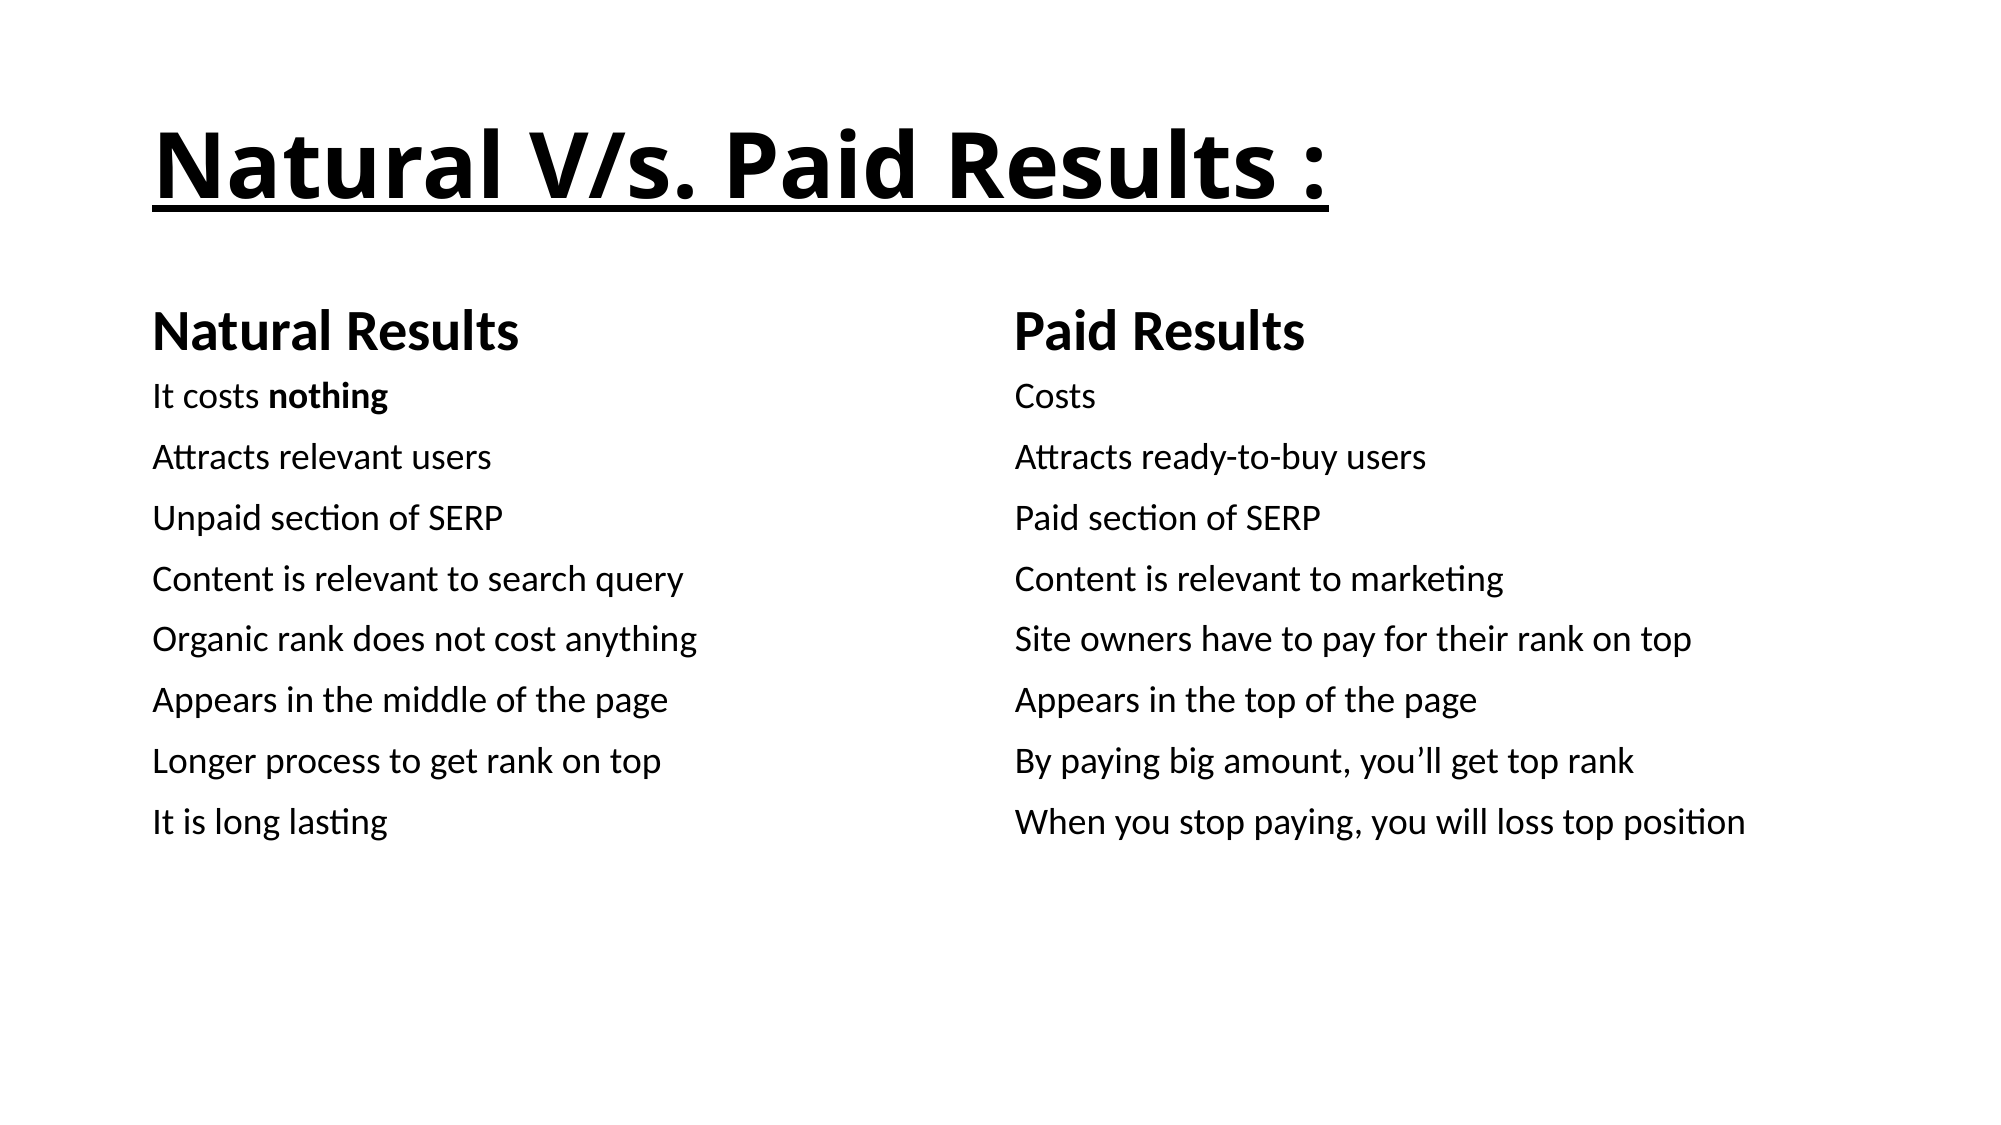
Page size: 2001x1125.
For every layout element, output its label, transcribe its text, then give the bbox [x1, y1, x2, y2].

table_cell Longer process to get rank on top [137, 738, 1000, 799]
table_header Paid Results [1000, 299, 1862, 373]
table_cell Paid section of SERP [1000, 494, 1862, 555]
table_cell By paying big amount, you’ll get top rank [1000, 738, 1862, 799]
table_cell When you stop paying, you will loss top position [1000, 799, 1862, 859]
table_cell Unpaid section of SERP [137, 494, 1000, 555]
table_cell Site owners have to pay for their rank on top [1000, 616, 1862, 677]
title Natural V/s. Paid Results : [137, 59, 1863, 278]
table_cell Attracts ready-to-buy users [1000, 434, 1862, 494]
table_cell Appears in the middle of the page [137, 677, 1000, 738]
table_header Natural Results [137, 299, 1000, 373]
table_cell Appears in the top of the page [1000, 677, 1862, 738]
table_cell It costs nothing [137, 373, 1000, 434]
table_cell Costs [1000, 373, 1862, 434]
table_cell It is long lasting [137, 799, 1000, 859]
table_cell Attracts relevant users [137, 434, 1000, 494]
table_cell Content is relevant to search query [137, 555, 1000, 616]
table_cell Organic rank does not cost anything [137, 616, 1000, 677]
table_cell Content is relevant to marketing [1000, 555, 1862, 616]
